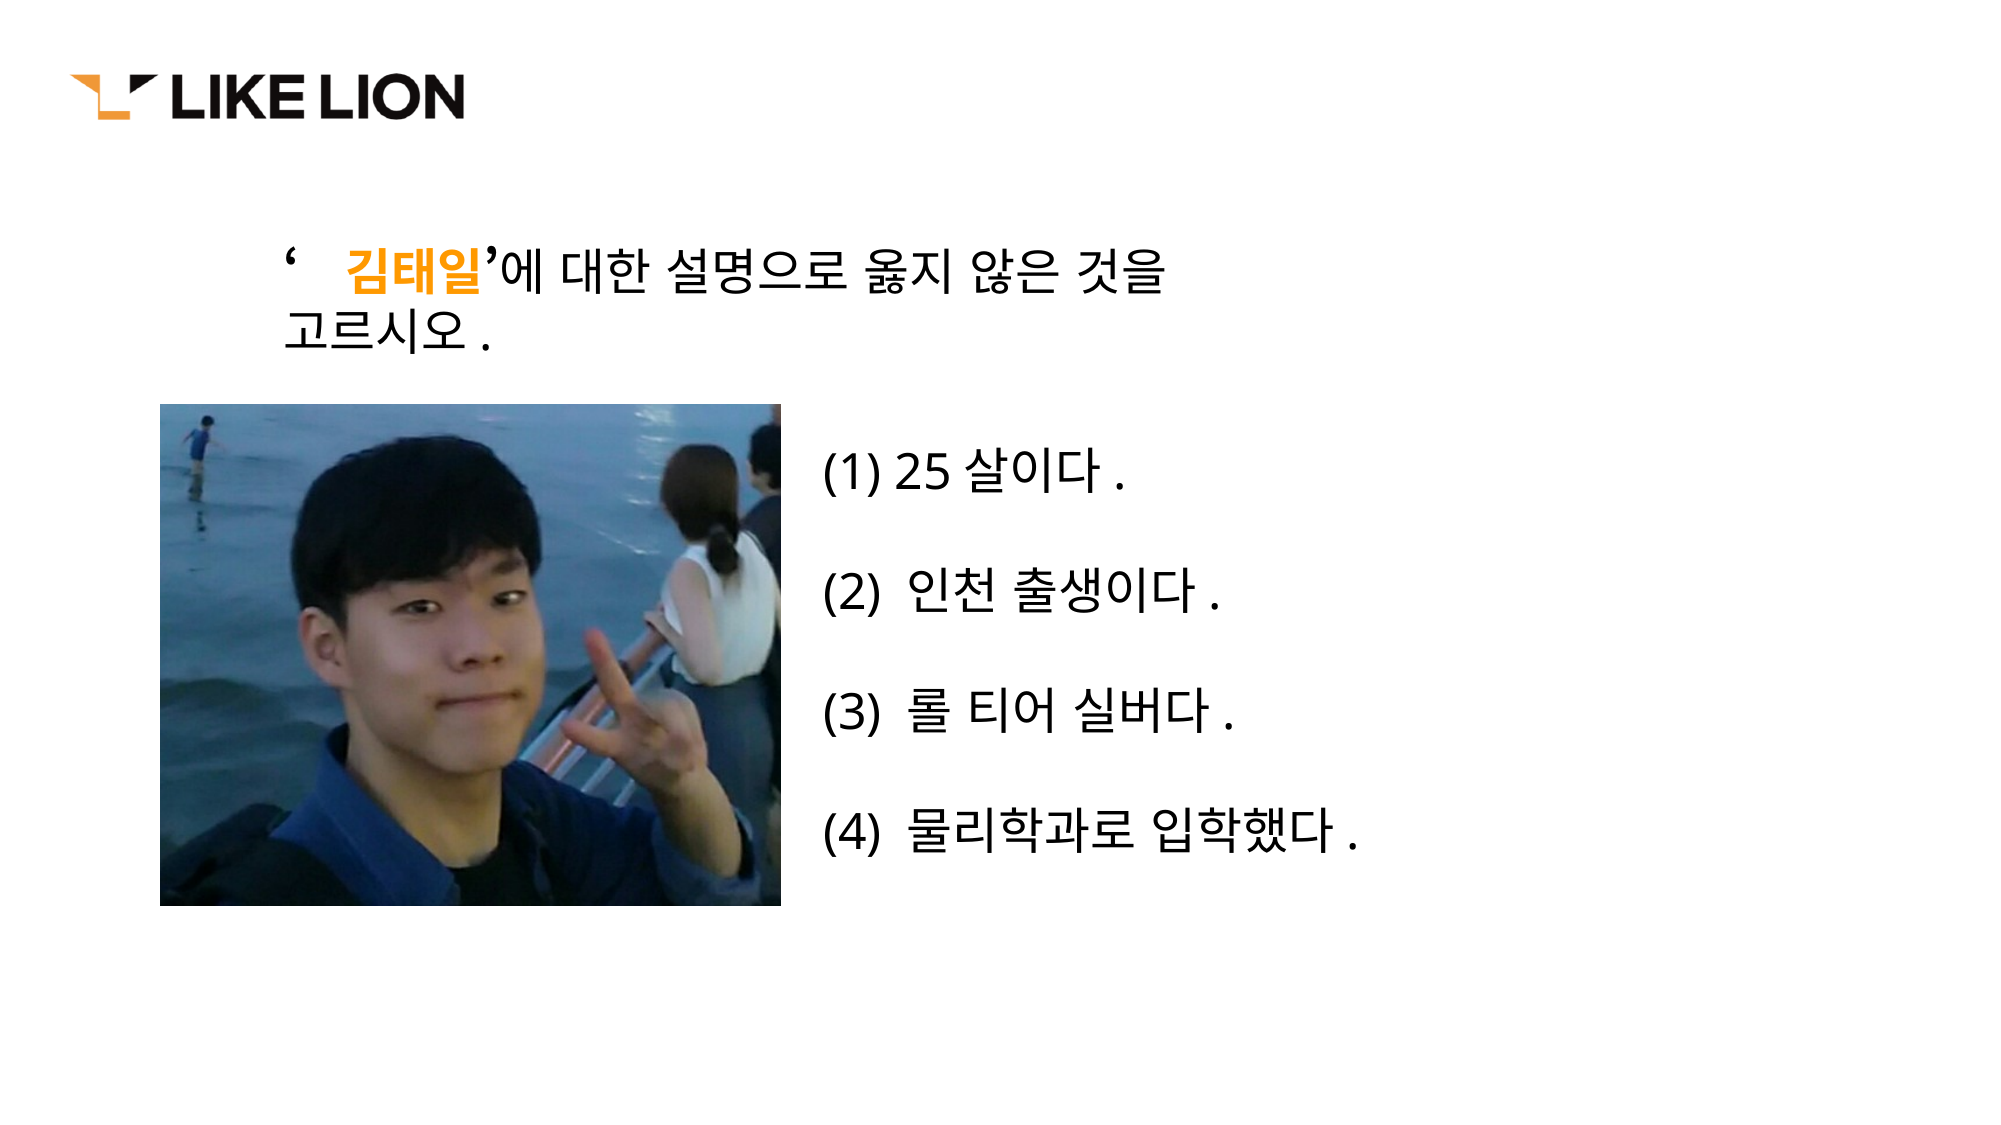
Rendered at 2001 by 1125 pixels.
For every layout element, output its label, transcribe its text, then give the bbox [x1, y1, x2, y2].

picture [160, 404, 781, 906]
text_box ‘김태일’에 대한 설명으로 옳지 않은 것을 고르시오. [268, 233, 1349, 368]
text_box (1) 25살이다. (2) 인천 출생이다. (3) 롤 티어 실버다. (4) 물리학과로 입학했다. [808, 432, 1814, 867]
picture [54, 57, 484, 138]
